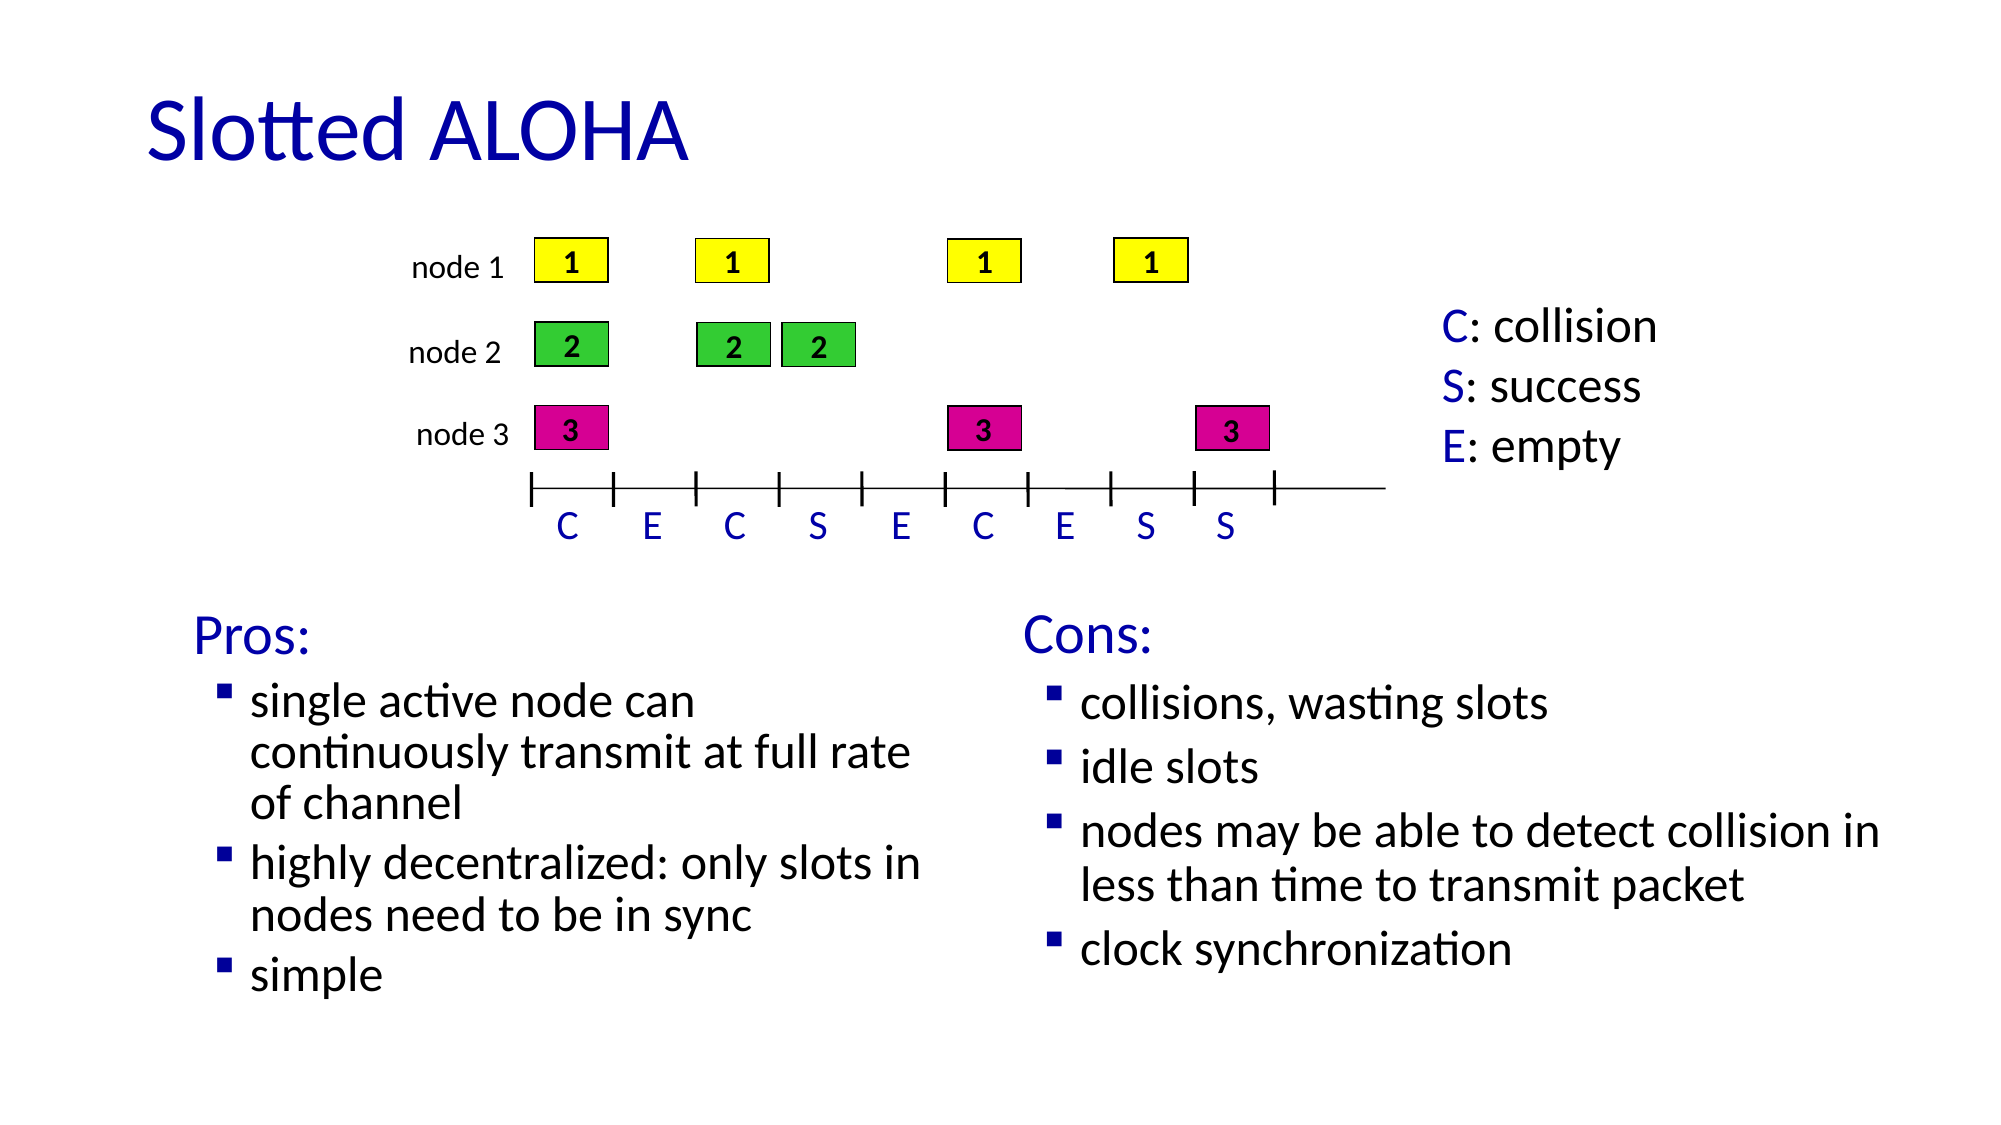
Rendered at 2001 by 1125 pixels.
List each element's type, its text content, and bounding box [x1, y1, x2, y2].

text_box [535, 400, 609, 457]
text_box S [1201, 490, 1251, 556]
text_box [947, 401, 1022, 457]
text_box node 2 [393, 322, 517, 378]
text_box E [627, 490, 678, 555]
text_box S [793, 490, 843, 556]
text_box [695, 232, 770, 289]
text_box E [876, 490, 927, 555]
text_box Pros: single active node can continuously transmit at full rate of channel highly decentralized: only slots in nodes need to be in sync simple [178, 599, 974, 1125]
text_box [534, 317, 609, 373]
text_box C [709, 490, 762, 556]
text_box C [541, 490, 594, 556]
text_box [1114, 232, 1188, 288]
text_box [781, 317, 856, 374]
text_box S [1121, 490, 1171, 556]
text_box Cons: collisions, wasting slots idle slots nodes may be able to detect collision in less than time to transmit packet clock synchronization [1008, 595, 1924, 1046]
text_box C: collision S: success E: empty [1427, 284, 1674, 480]
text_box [1195, 401, 1270, 457]
text_box node 1 [396, 238, 520, 293]
text_box C [957, 490, 1010, 556]
text_box node 3 [401, 405, 525, 460]
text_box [696, 317, 771, 374]
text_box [534, 232, 609, 288]
text_box E [1040, 490, 1091, 555]
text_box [947, 233, 1022, 289]
title Slotted ALOHA [131, 57, 1857, 205]
